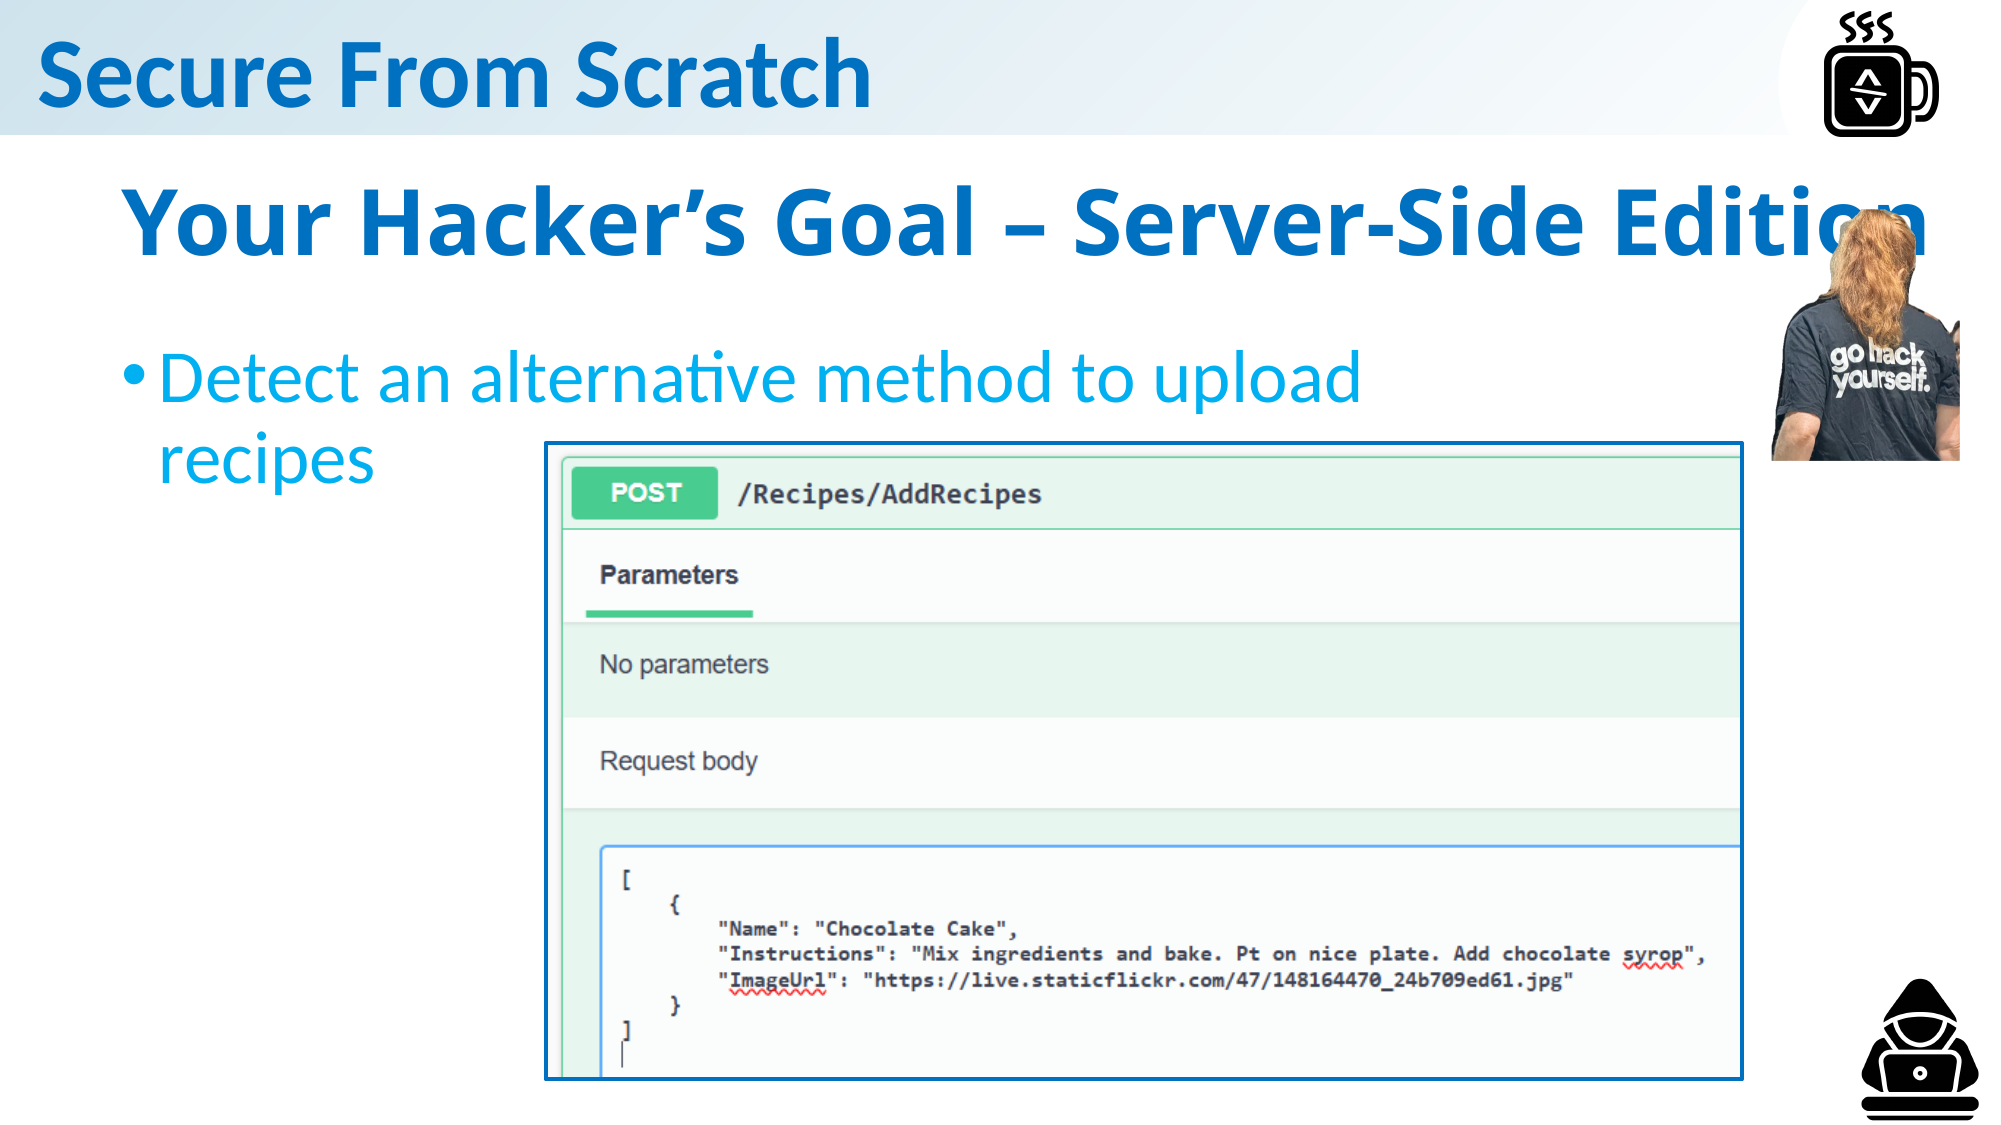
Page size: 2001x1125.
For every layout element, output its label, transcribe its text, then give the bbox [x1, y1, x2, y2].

picture [547, 209, 1991, 1078]
list Detect an alternative method to upload recipes [106, 330, 1973, 1085]
picture [1844, 974, 1995, 1125]
title Your Hacker’s Goal – Server-Side Edition [106, 156, 2000, 296]
picture [1824, 11, 1939, 137]
